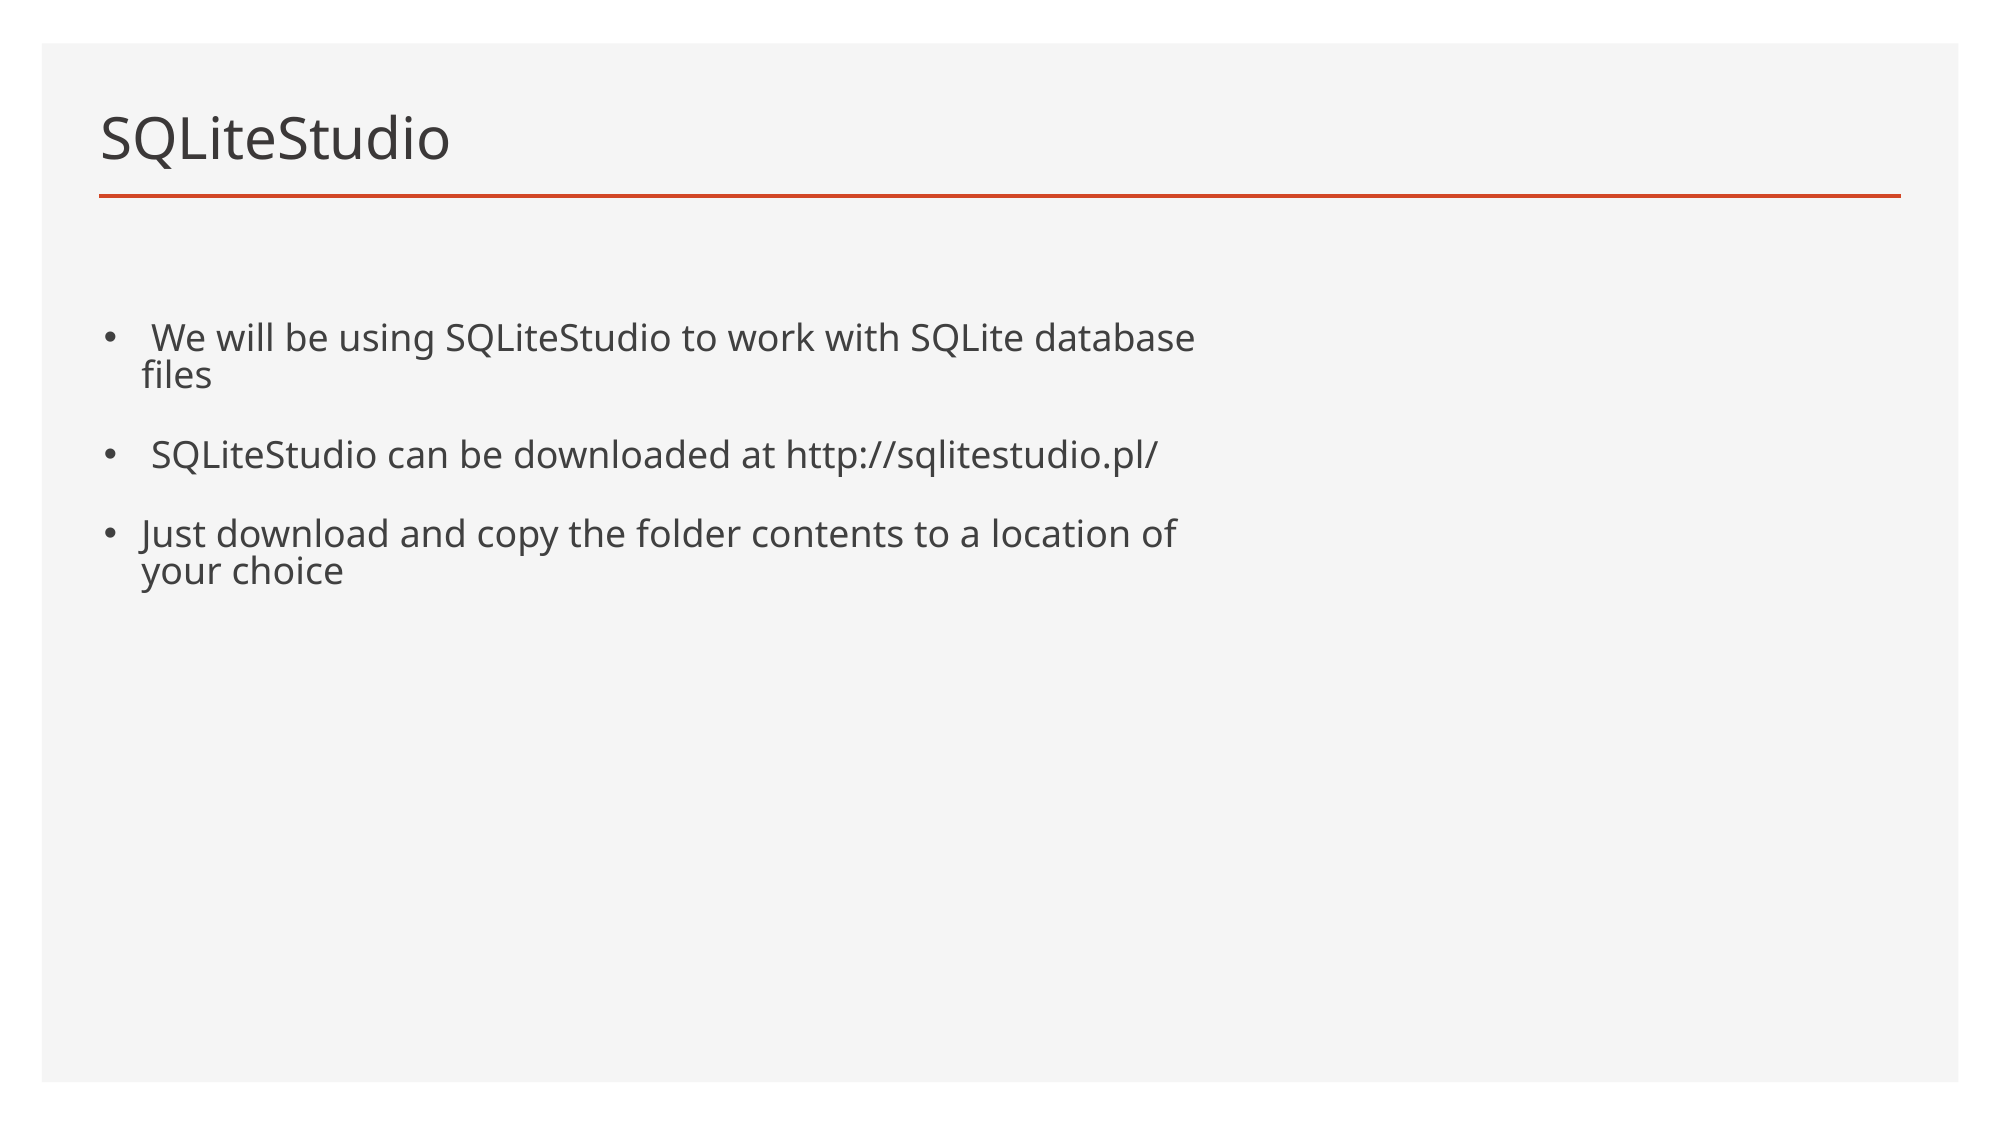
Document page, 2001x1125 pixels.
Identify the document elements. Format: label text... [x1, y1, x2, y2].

list We will be using SQLiteStudio to work with SQLite database files SQLiteStudio can be downloaded at http://sqlitestudio.pl/ Just download and copy the folder contents to a location of your choice [88, 234, 1246, 888]
title SQLiteStudio [85, 73, 1089, 179]
